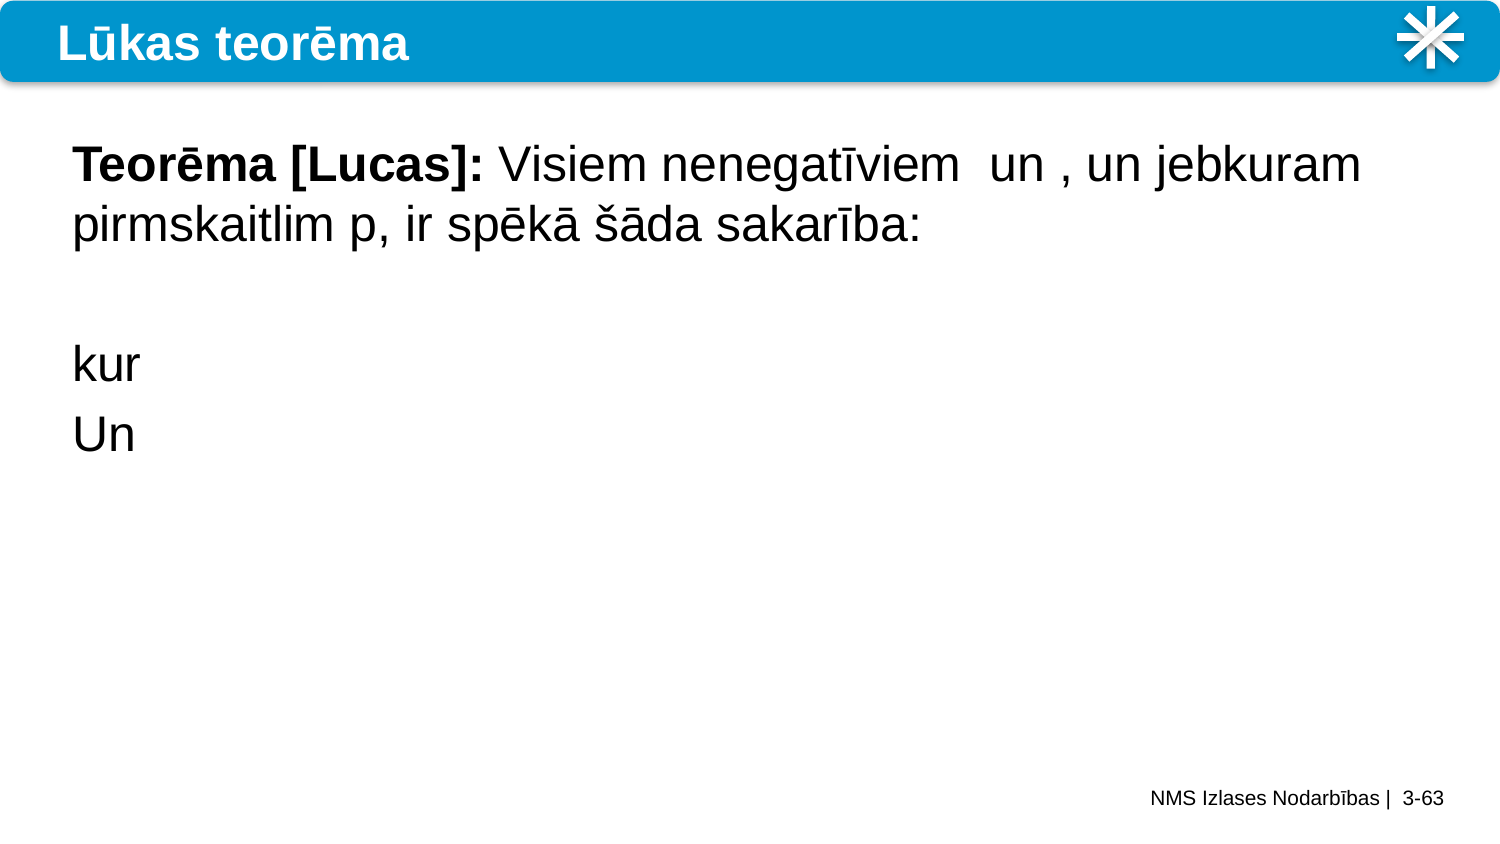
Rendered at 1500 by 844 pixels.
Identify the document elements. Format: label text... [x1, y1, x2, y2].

title Lūkas teorēma [56, 10, 1297, 73]
